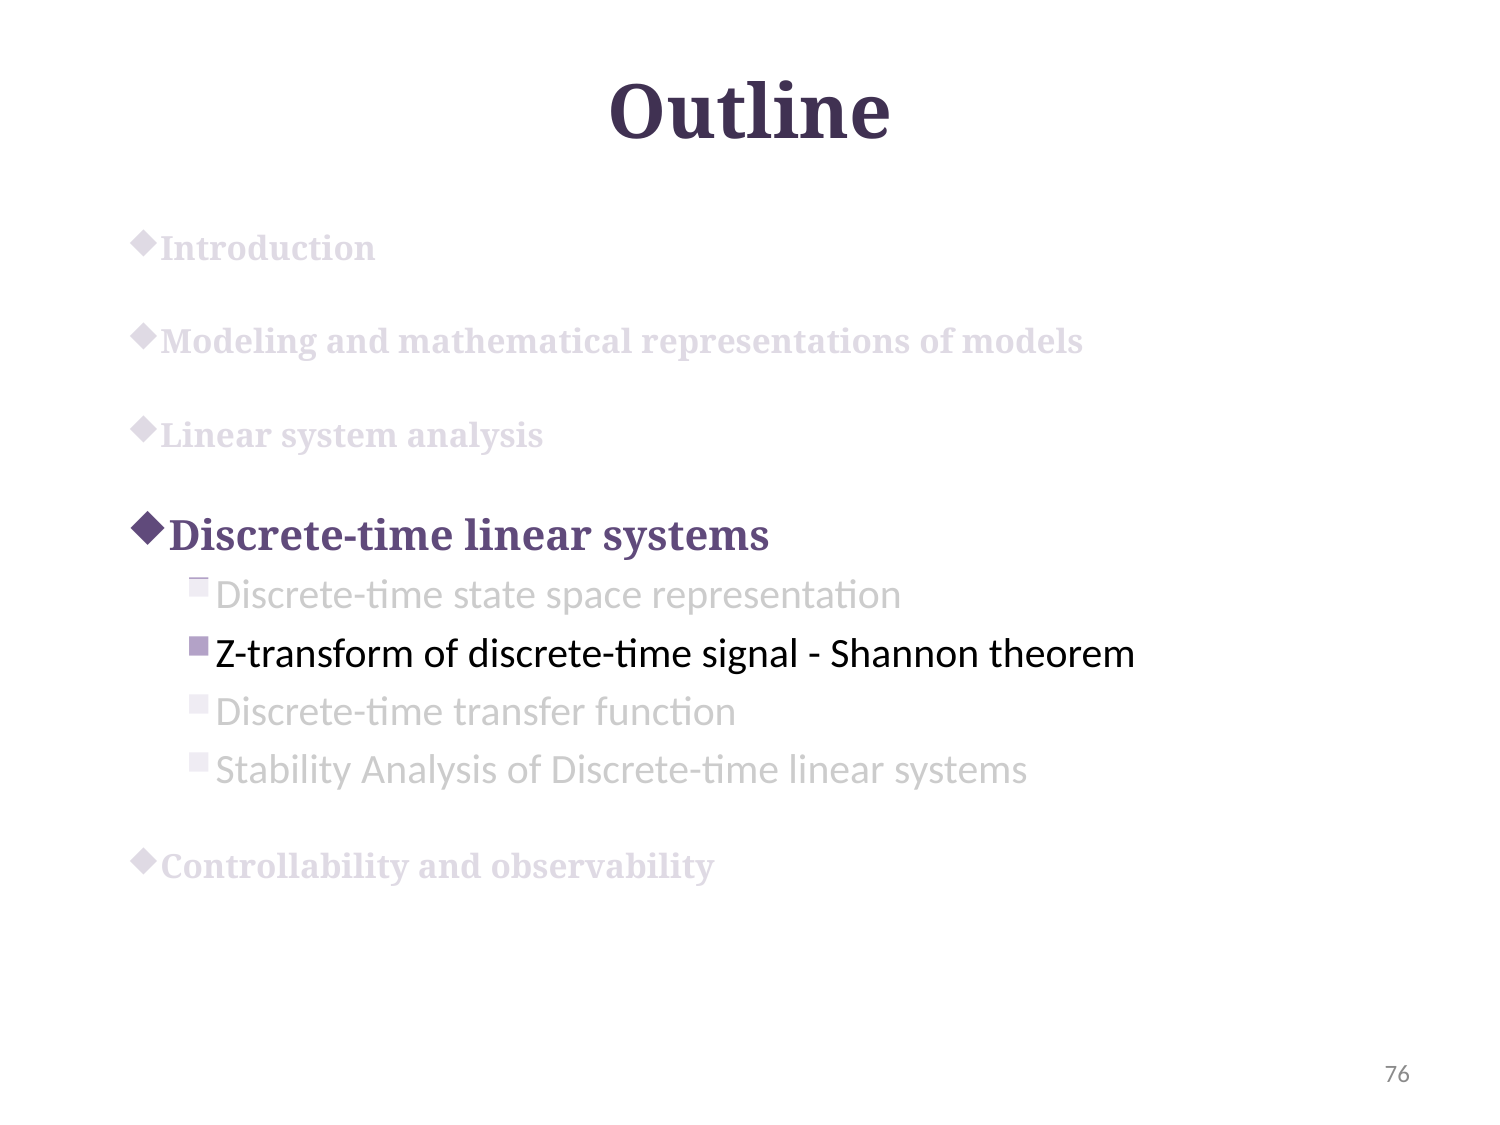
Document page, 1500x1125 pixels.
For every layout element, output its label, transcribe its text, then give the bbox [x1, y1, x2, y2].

text_box [98, 218, 1390, 470]
list Introduction Modeling and mathematical representations of models Linear system analysis Discrete-time linear systems Discrete-time state space representation Z-transform of discrete-time signal - Shannon theorem Discrete-time transfer function Stability Analysis of Discrete-time linear systems Controllability and observability [112, 219, 1425, 1106]
title Outline [75, 45, 1425, 173]
text_box [110, 577, 1402, 630]
text_box [110, 690, 1402, 966]
slide_number 76 [1074, 1042, 1425, 1103]
